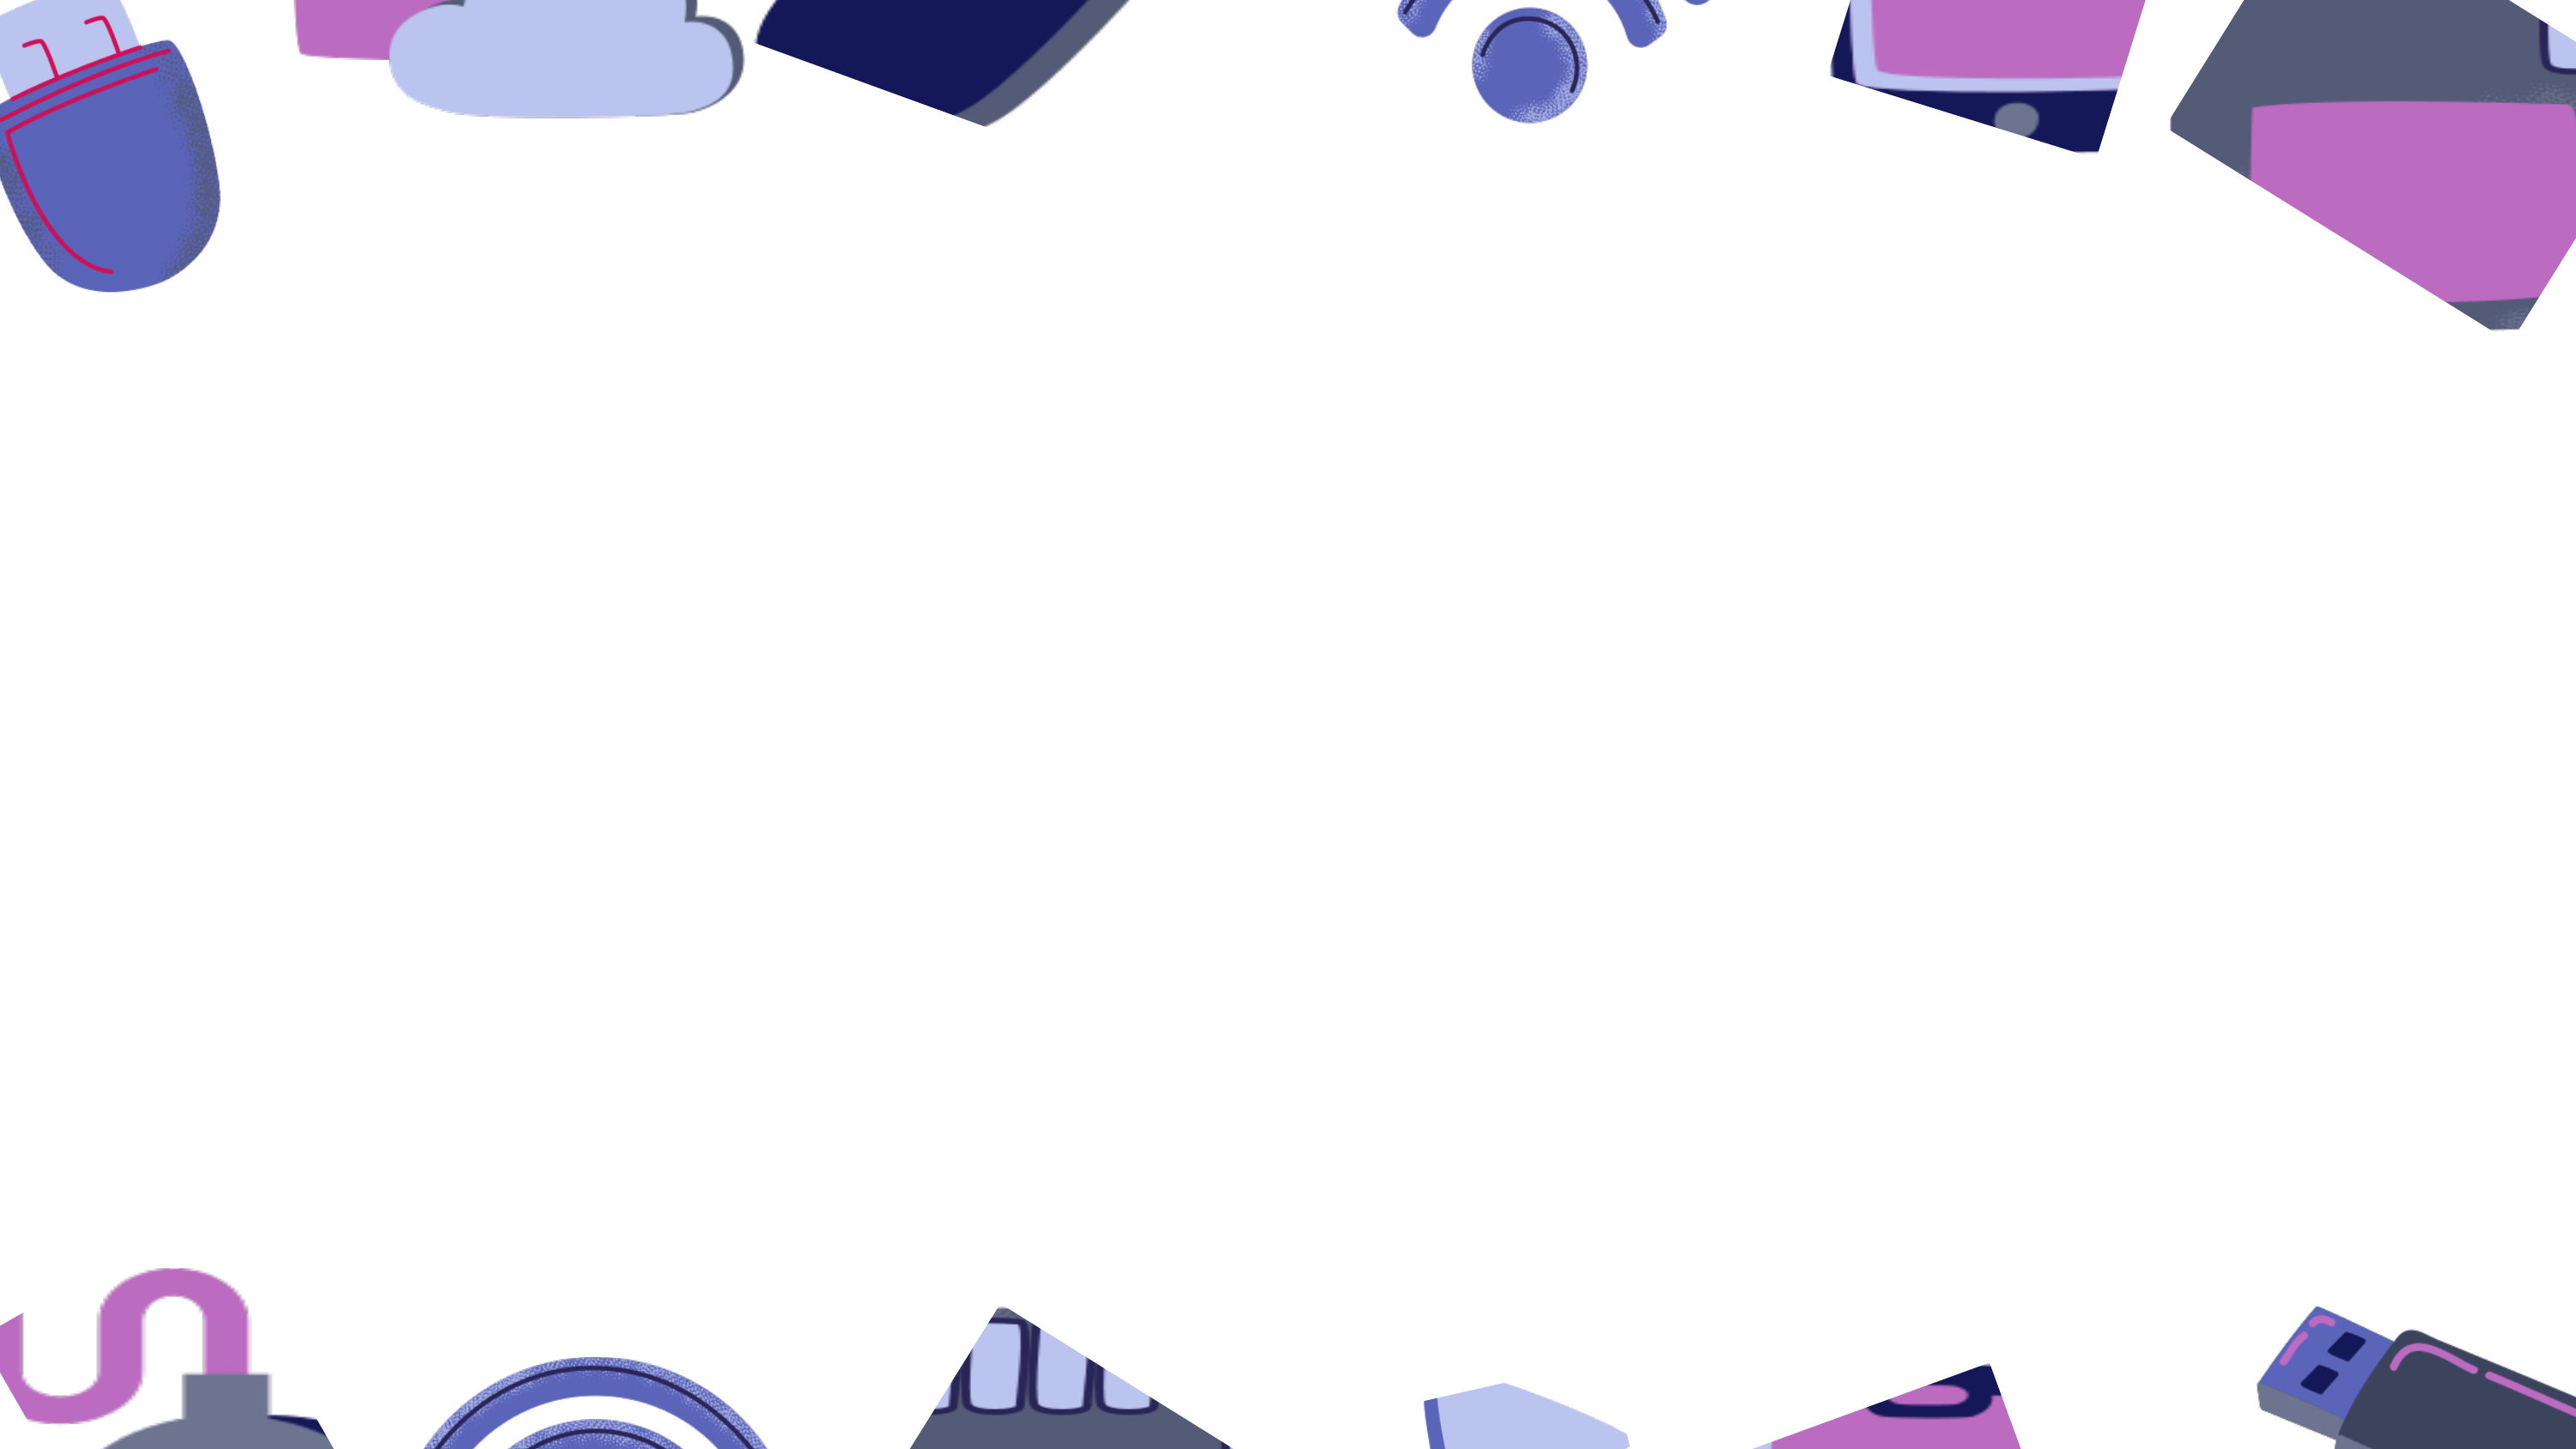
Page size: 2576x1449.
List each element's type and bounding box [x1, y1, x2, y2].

text_box [2239, 1307, 2576, 1449]
text_box [291, 0, 749, 122]
text_box [0, 1212, 334, 1449]
text_box [1413, 1358, 1631, 1449]
text_box [1351, 0, 1720, 141]
text_box [706, 0, 1219, 187]
text_box [2165, 0, 2576, 343]
text_box [1752, 1362, 2021, 1449]
text_box [909, 1303, 1234, 1449]
text_box [416, 1357, 786, 1449]
text_box [1826, 0, 2146, 159]
text_box [0, 0, 228, 315]
